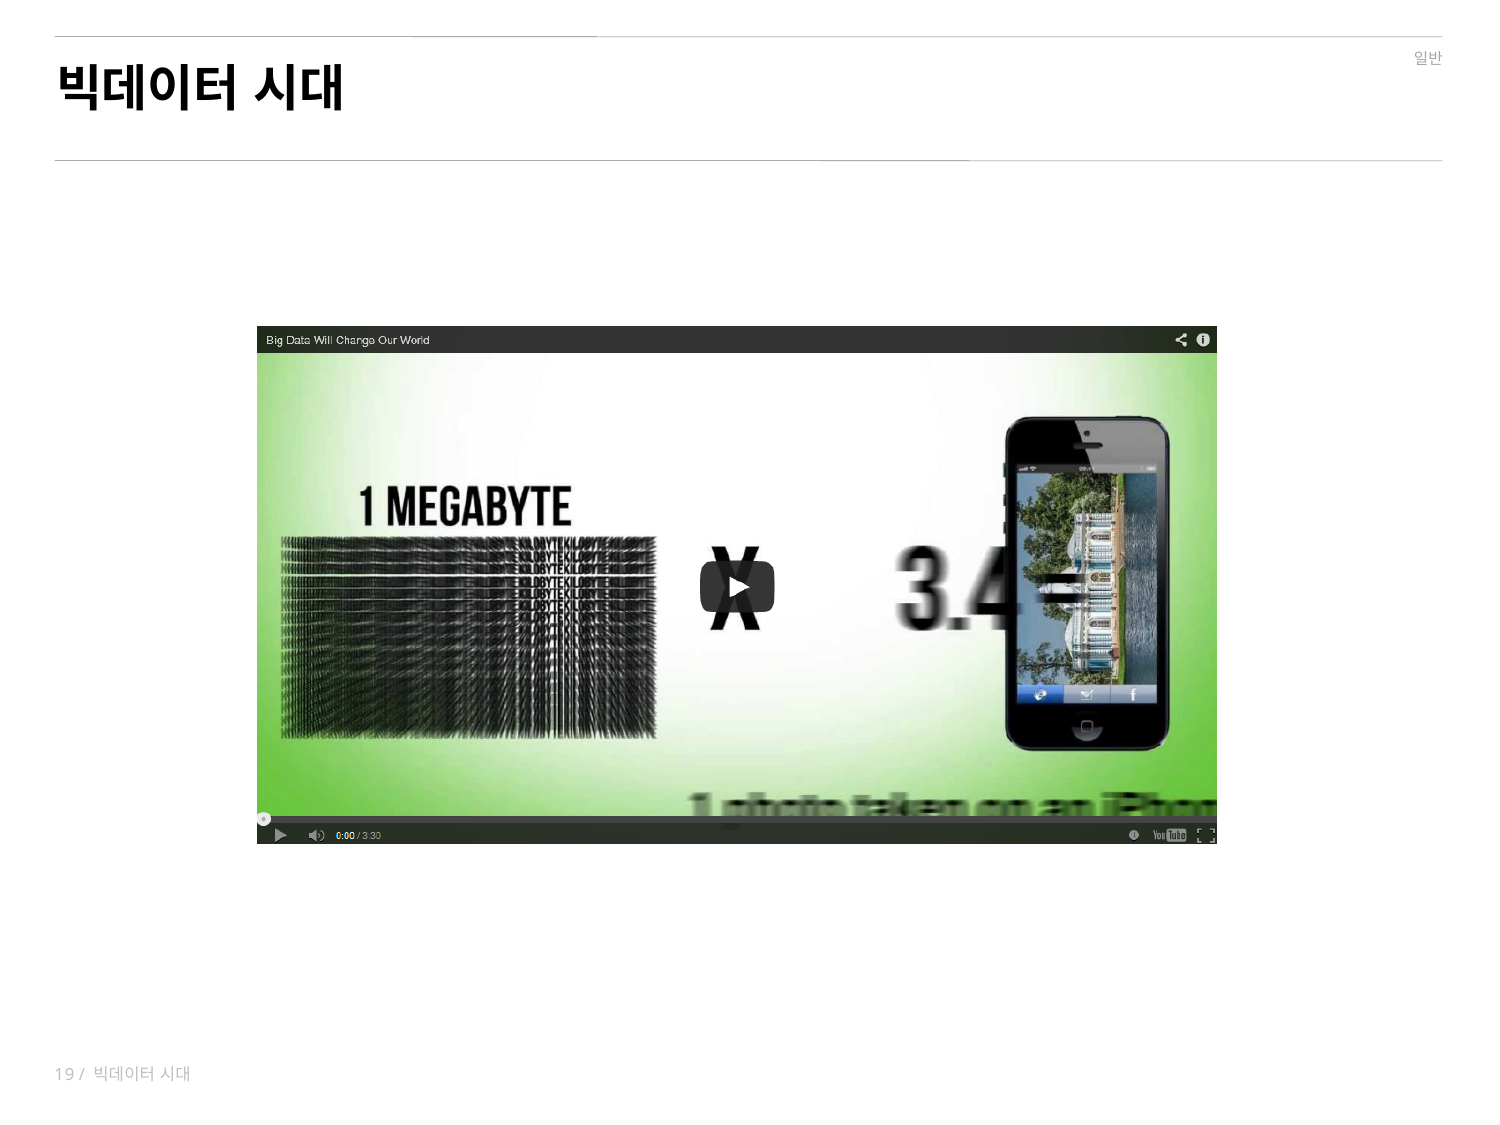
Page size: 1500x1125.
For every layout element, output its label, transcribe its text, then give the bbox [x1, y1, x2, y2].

title 빅데이터 시대 [41, 49, 1459, 186]
picture [257, 326, 1217, 844]
